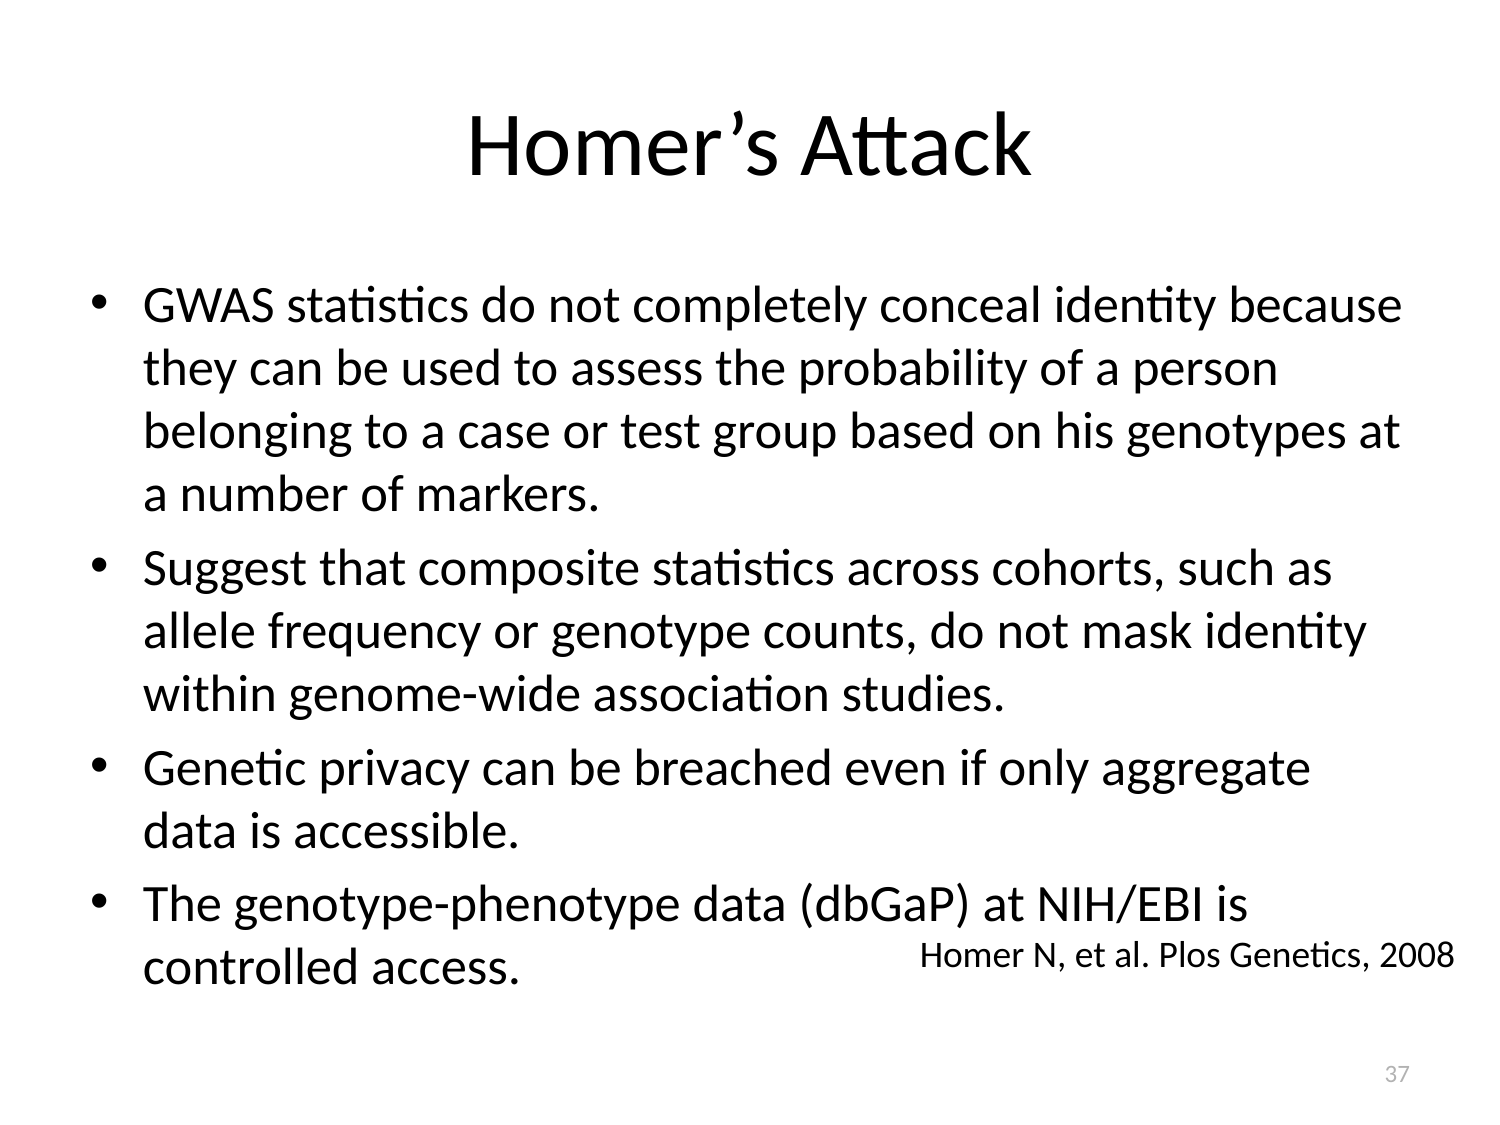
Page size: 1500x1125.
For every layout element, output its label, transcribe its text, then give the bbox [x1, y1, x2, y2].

text_box Homer N, et al. Plos Genetics, 2008 [904, 922, 1471, 1028]
list GWAS statistics do not completely conceal identity because they can be used to assess the probability of a person belonging to a case or test group based on his genotypes at a number of markers. Suggest that composite statistics across cohorts, such as allele frequency or genotype counts, do not mask identity within genome-wide association studies. Genetic privacy can be breached even if only aggregate data is accessible. The genotype-phenotype data (dbGaP) at NIH/EBI is controlled access. [75, 262, 1425, 1005]
title Homer’s Attack [75, 45, 1425, 233]
slide_number 37 [1074, 1042, 1425, 1103]
